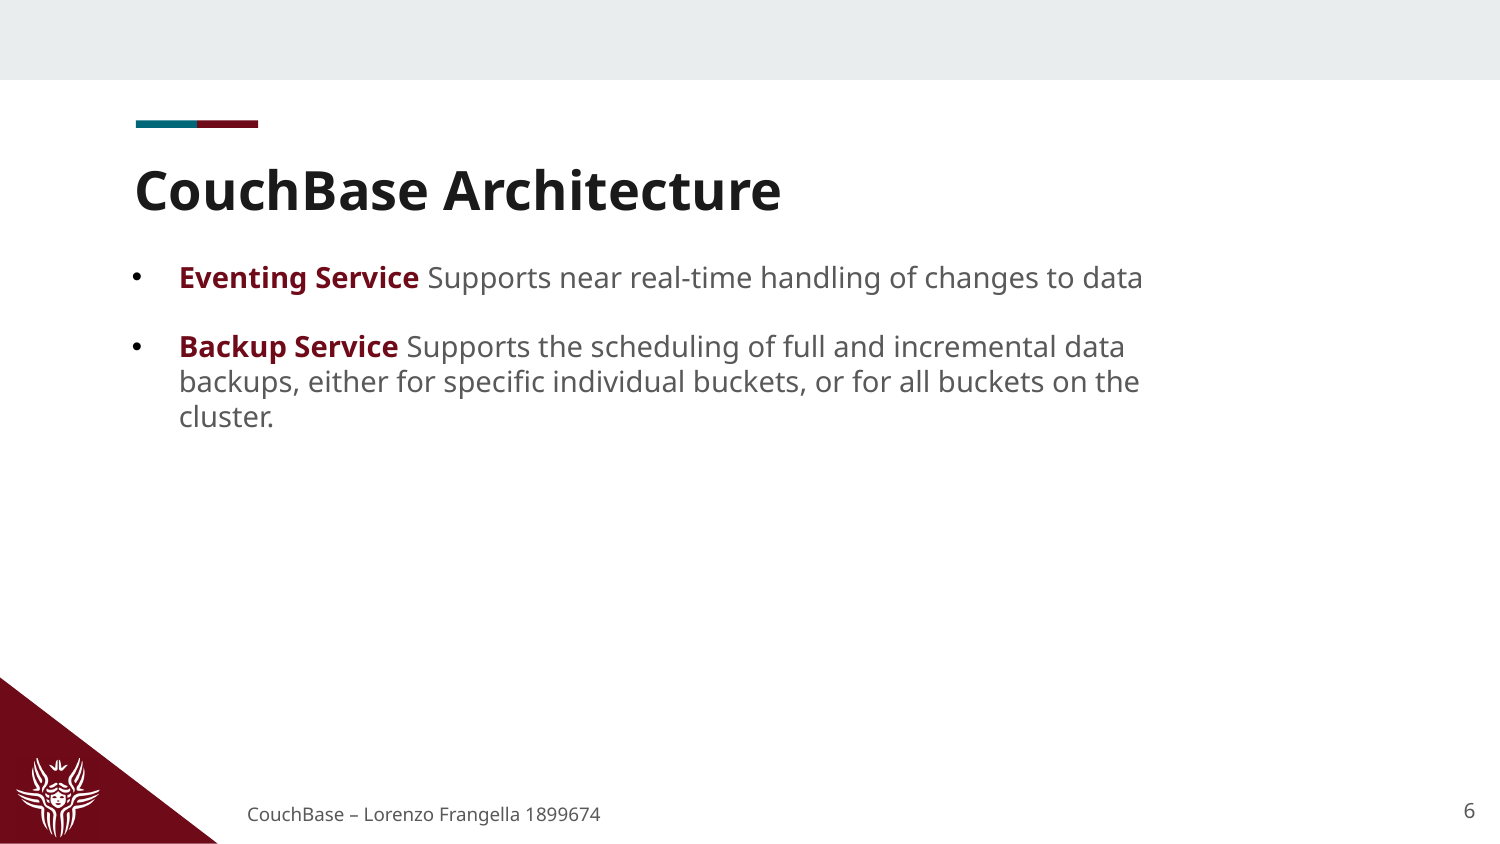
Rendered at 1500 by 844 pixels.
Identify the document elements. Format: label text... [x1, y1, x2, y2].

subtitle CouchBase – Lorenzo Frangella 1899674 [232, 783, 1193, 839]
text_box Eventing Service Supports near real-time handling of changes to data Backup Service Supports the scheduling of full and incremental data backups, either for specific individual buckets, or for all buckets on the cluster. [117, 251, 1193, 442]
title CouchBase Architecture [119, 141, 1381, 230]
slide_number 6 [1400, 779, 1491, 844]
picture [16, 758, 100, 839]
